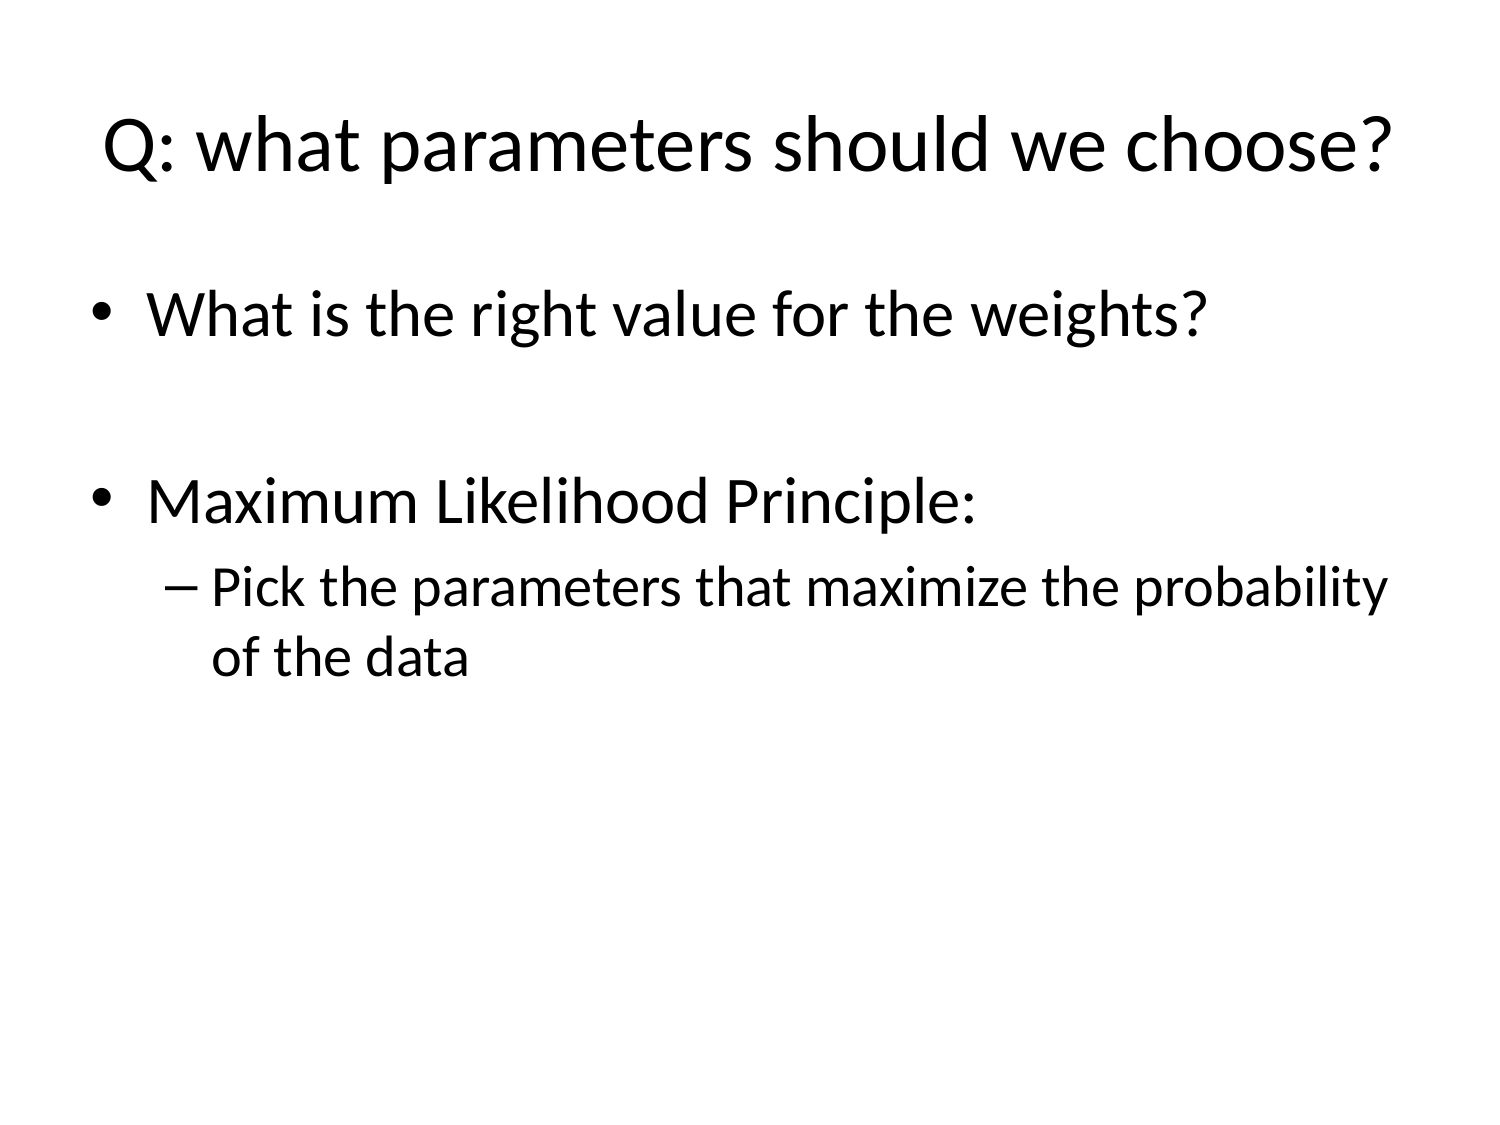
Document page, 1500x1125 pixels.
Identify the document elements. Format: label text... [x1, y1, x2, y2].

list What is the right value for the weights? Maximum Likelihood Principle: Pick the parameters that maximize the probability of the data [75, 262, 1425, 840]
title Q: what parameters should we choose? [75, 45, 1425, 233]
